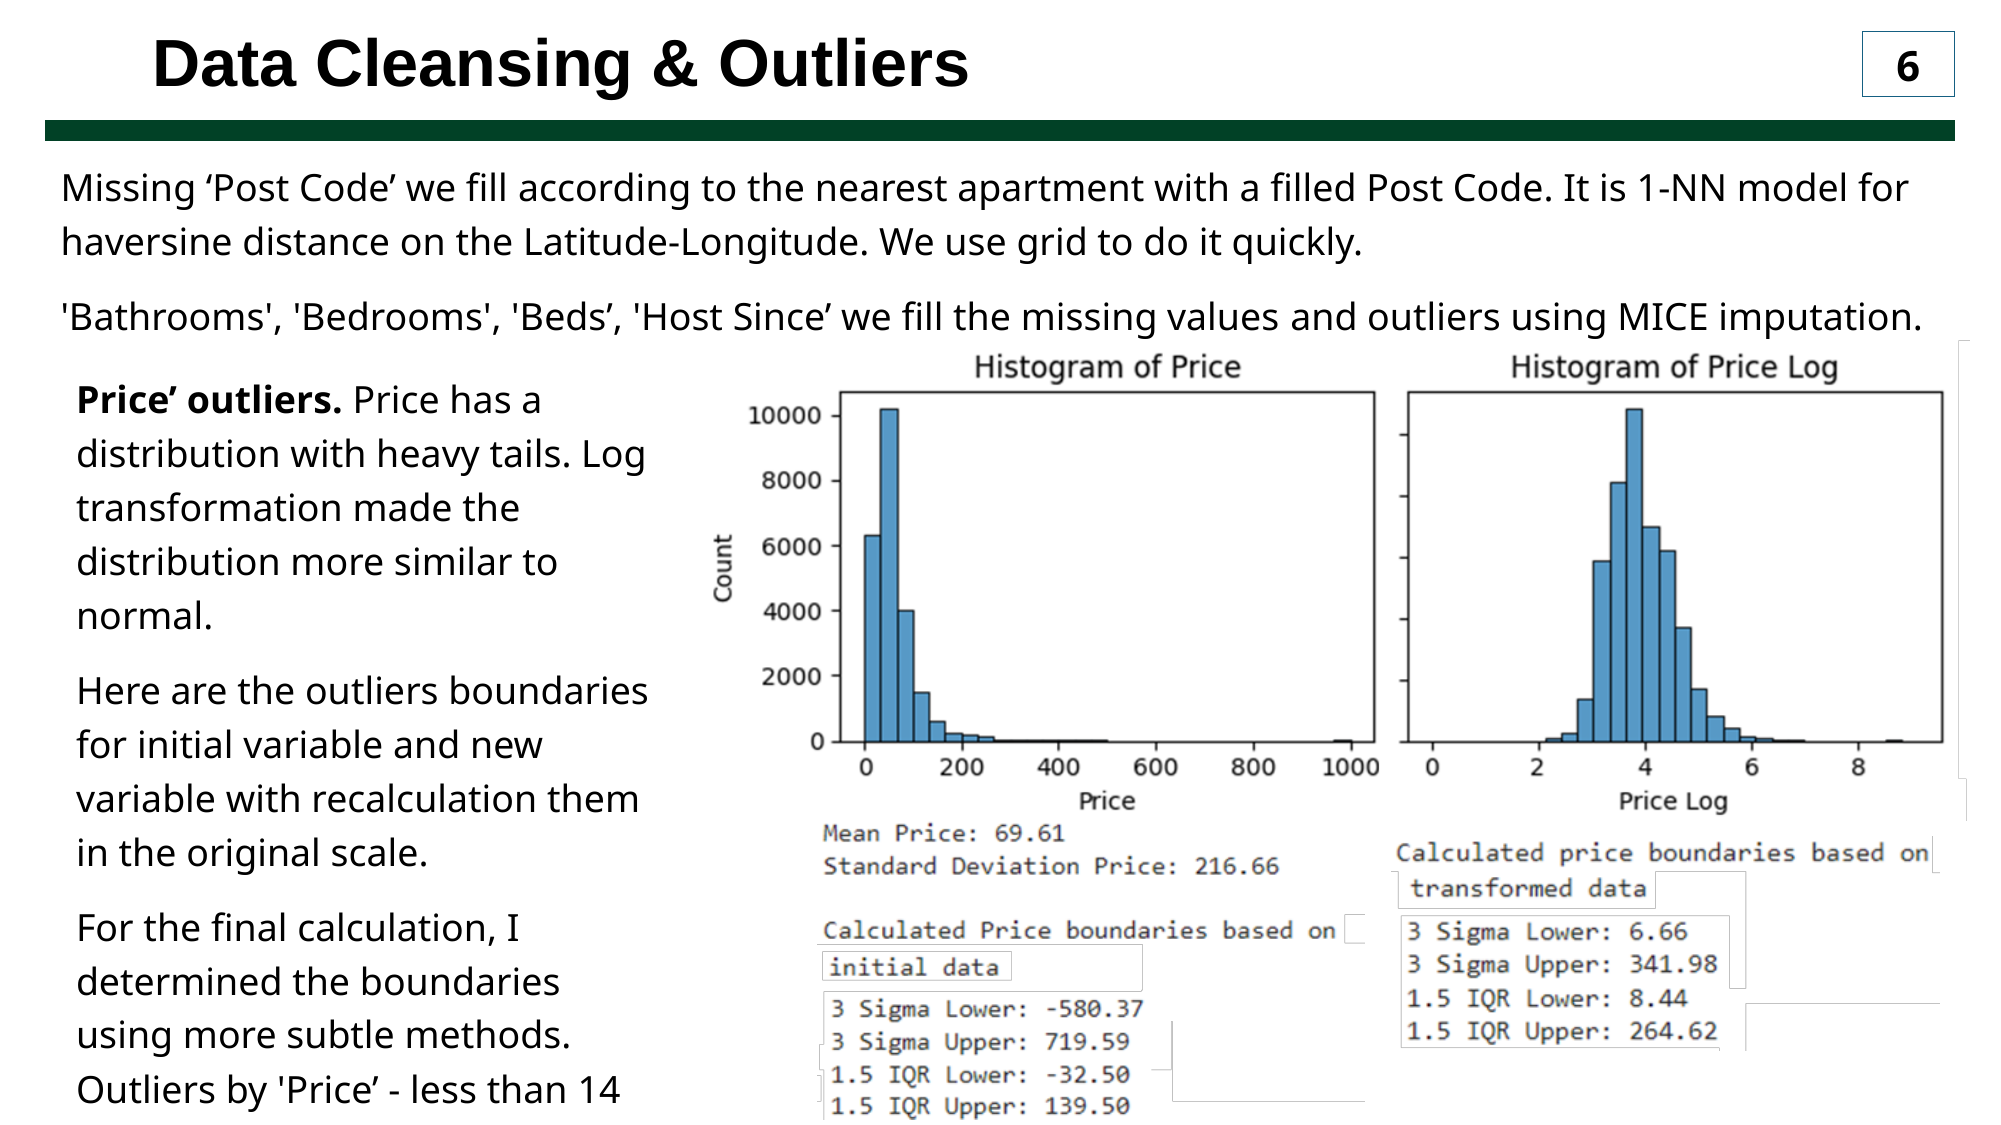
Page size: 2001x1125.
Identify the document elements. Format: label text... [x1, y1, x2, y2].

text_box Missing ‘Post Code’ we fill ​​according to the nearest apartment with a filled Post Code. It is 1-NN model for haversine distance on the Latitude-Longitude. We use grid to do it quickly. 'Bathrooms', 'Bedrooms', 'Beds’, 'Host Since’ we fill the missing values ​​and outliers using MICE imputation. [45, 147, 1955, 356]
text_box 6 [1862, 31, 1955, 97]
title Data Cleansing & Outliers [137, 19, 1863, 110]
picture [700, 337, 1970, 1121]
text_box Price’ outliers. Price has a distribution with heavy tails. Log transformation made the distribution more similar to normal. Here are the outliers boundaries for initial variable and new variable with recalculation them in the original scale. For the final calculation, I determined the boundaries using more subtle methods. Outliers by 'Price’ - less than 14 and more than 300€. [60, 359, 682, 1094]
picture [45, 120, 1955, 142]
picture [1391, 835, 1940, 1051]
